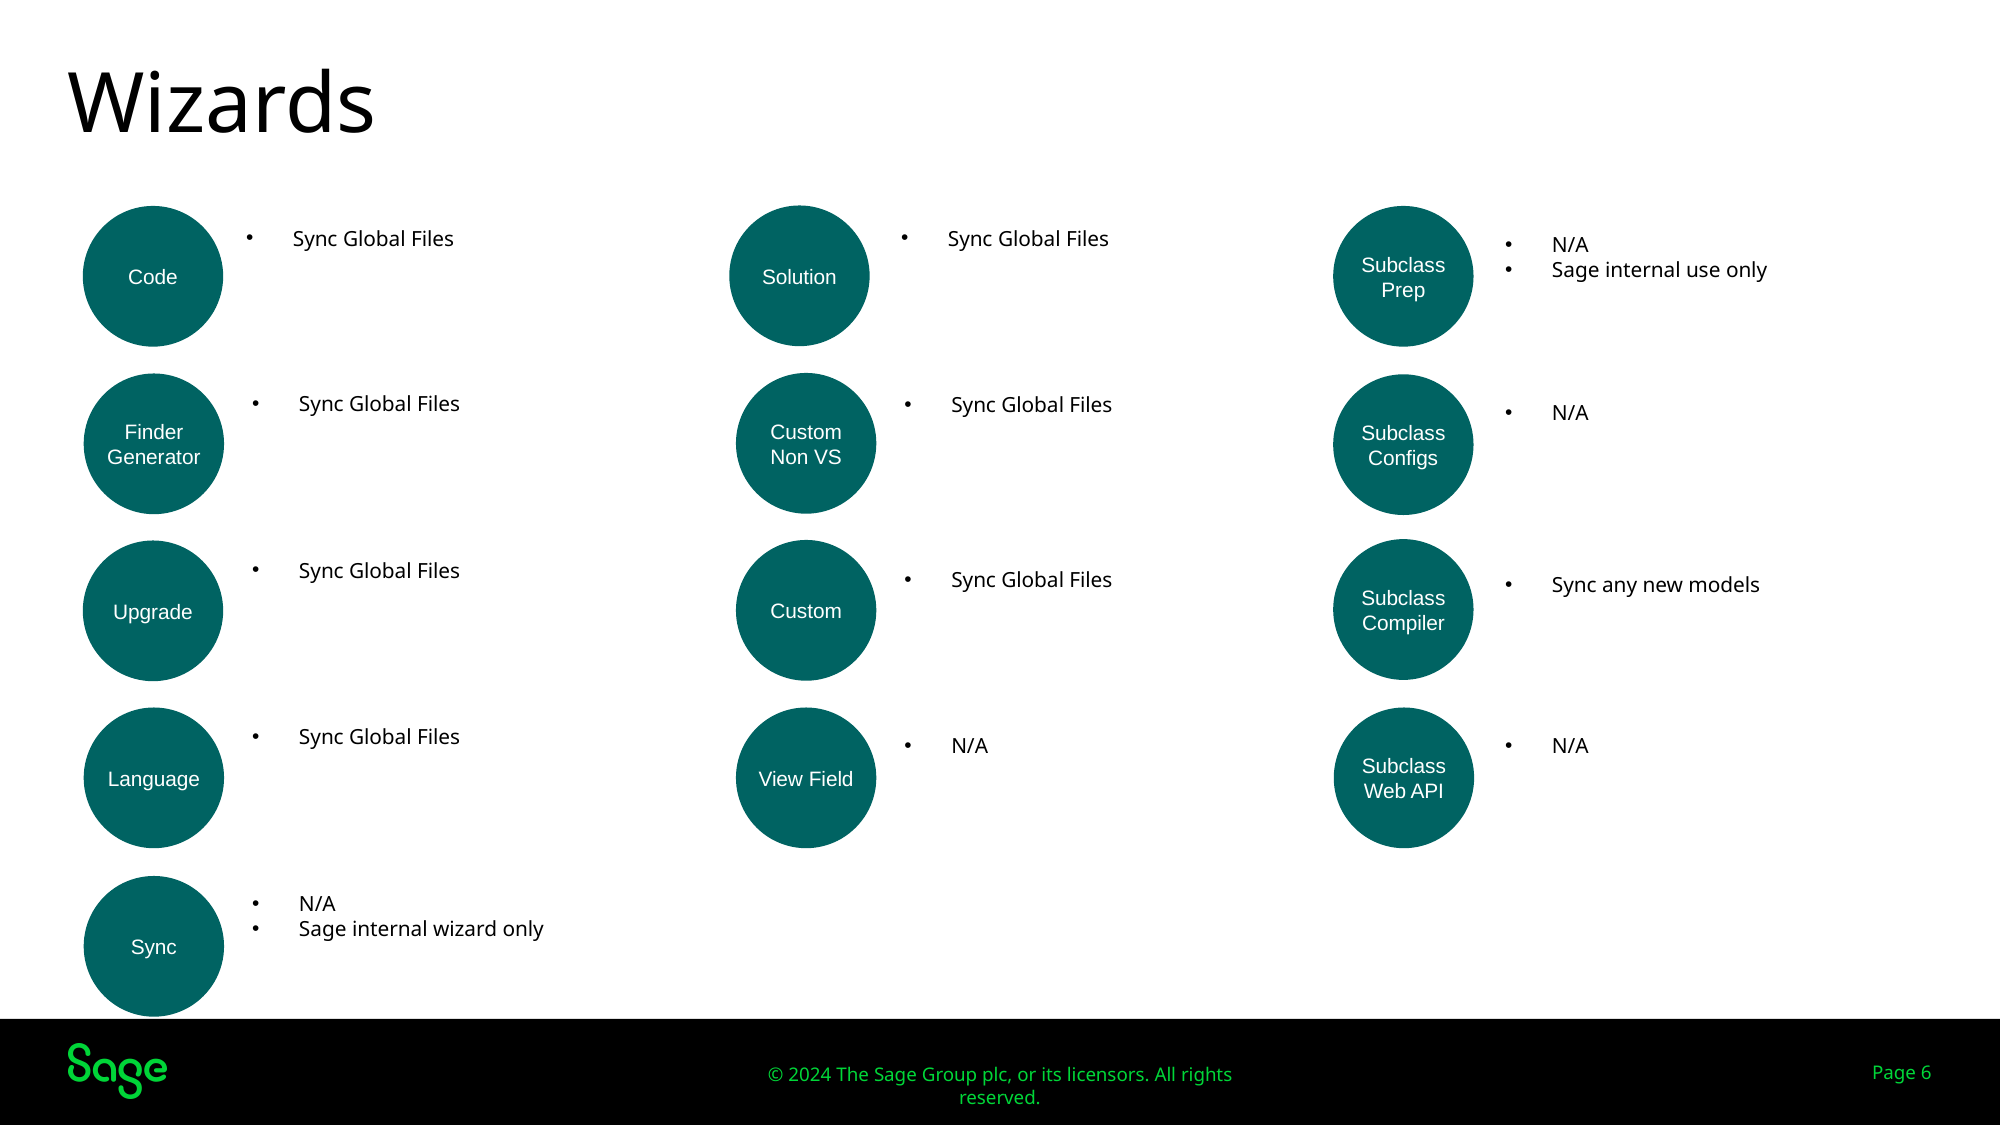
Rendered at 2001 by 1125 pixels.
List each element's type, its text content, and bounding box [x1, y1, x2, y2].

text_box Subclass Prep [1332, 205, 1475, 348]
text_box Subclass Web API [1333, 706, 1475, 849]
text_box Language [83, 706, 225, 849]
text_box Sync Global Files [904, 391, 1306, 480]
text_box Custom Non VS [735, 372, 877, 515]
text_box Subclass Configs [1332, 373, 1475, 516]
text_box N/A Sage internal wizard only [252, 891, 653, 979]
text_box Solution [728, 204, 871, 347]
text_box N/A [1504, 733, 1906, 821]
text_box N/A [904, 733, 1306, 821]
text_box Sync [83, 875, 225, 1018]
title Wizards [67, 49, 1930, 147]
text_box Sync Global Files [246, 225, 647, 313]
text_box View Field [735, 706, 877, 849]
text_box Sync Global Files [904, 567, 1306, 655]
text_box Upgrade [82, 539, 224, 682]
text_box Sync Global Files [901, 225, 1302, 313]
text_box Custom [735, 539, 877, 682]
text_box Subclass Compiler [1332, 538, 1475, 681]
text_box N/A Sage internal use only [1504, 232, 1906, 320]
text_box Code [82, 205, 224, 348]
text_box N/A [1504, 399, 1906, 488]
text_box Sync Global Files [252, 724, 653, 812]
slide_number Page 6 [1809, 1043, 1947, 1104]
text_box Sync any new models [1504, 571, 1906, 660]
text_box Finder Generator [83, 372, 225, 515]
text_box Sync Global Files [252, 557, 653, 645]
picture [68, 1043, 167, 1099]
text_box Sync Global Files [252, 391, 653, 479]
